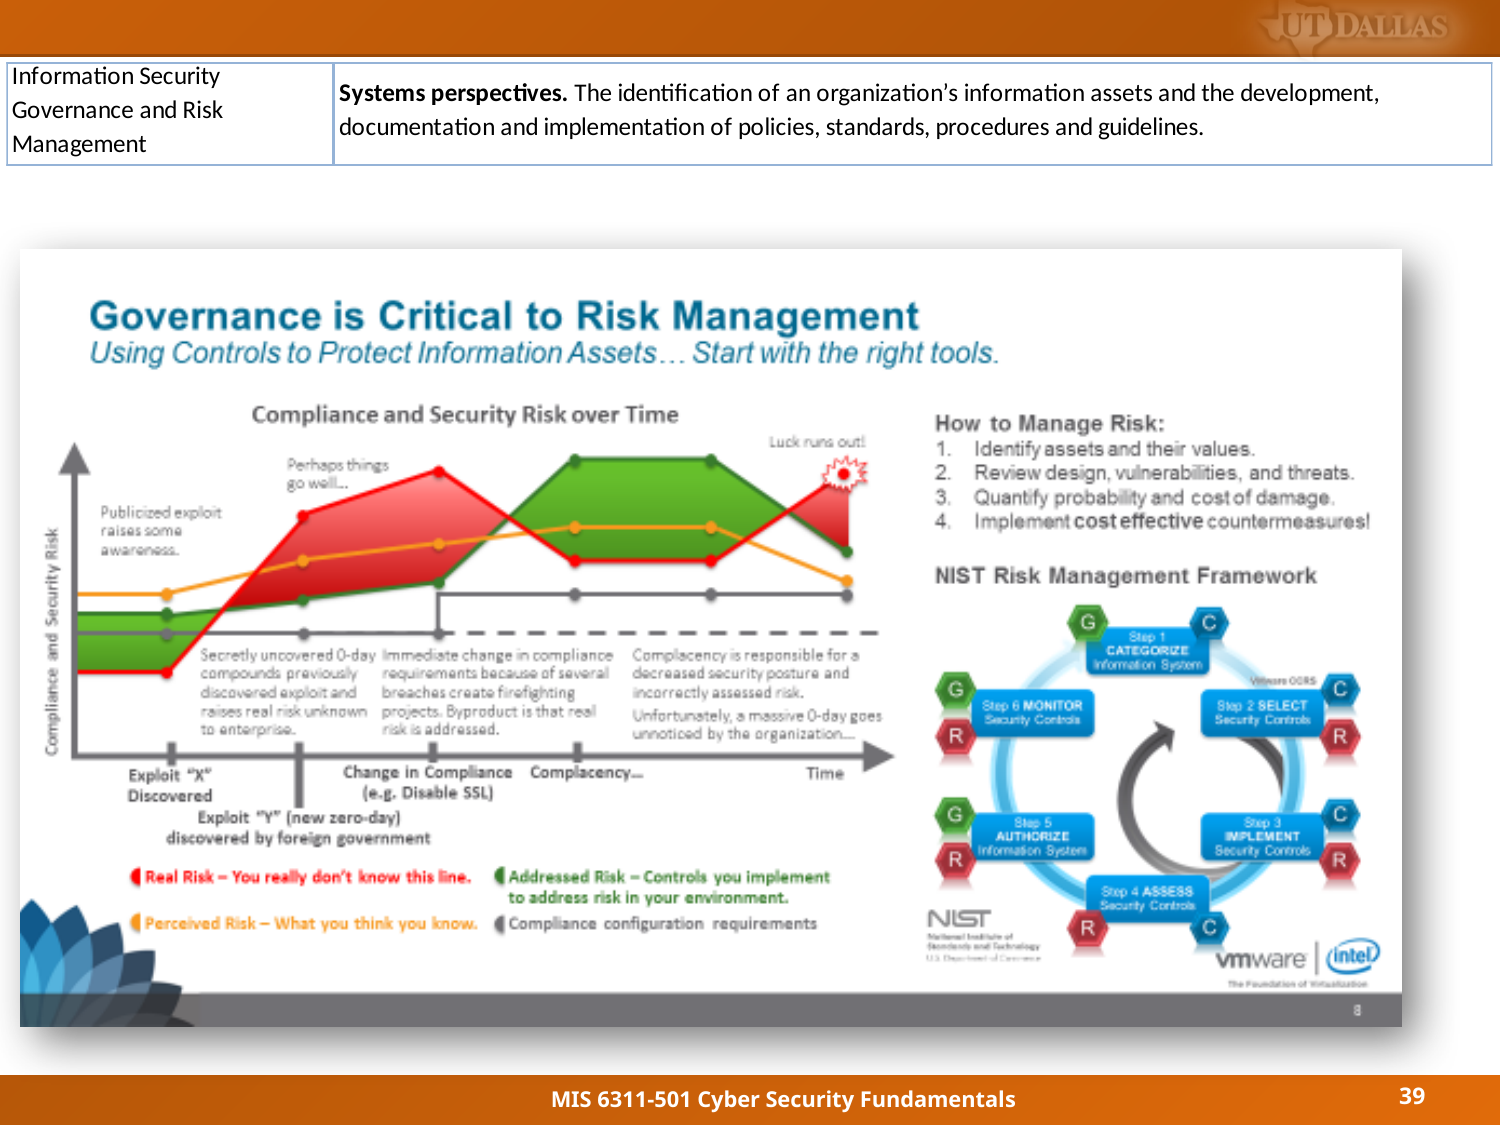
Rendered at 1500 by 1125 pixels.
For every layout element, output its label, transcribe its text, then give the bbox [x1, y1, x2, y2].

slide_number 39 [1350, 1076, 1475, 1120]
picture [20, 249, 1402, 1027]
picture [5, 0, 1500, 168]
